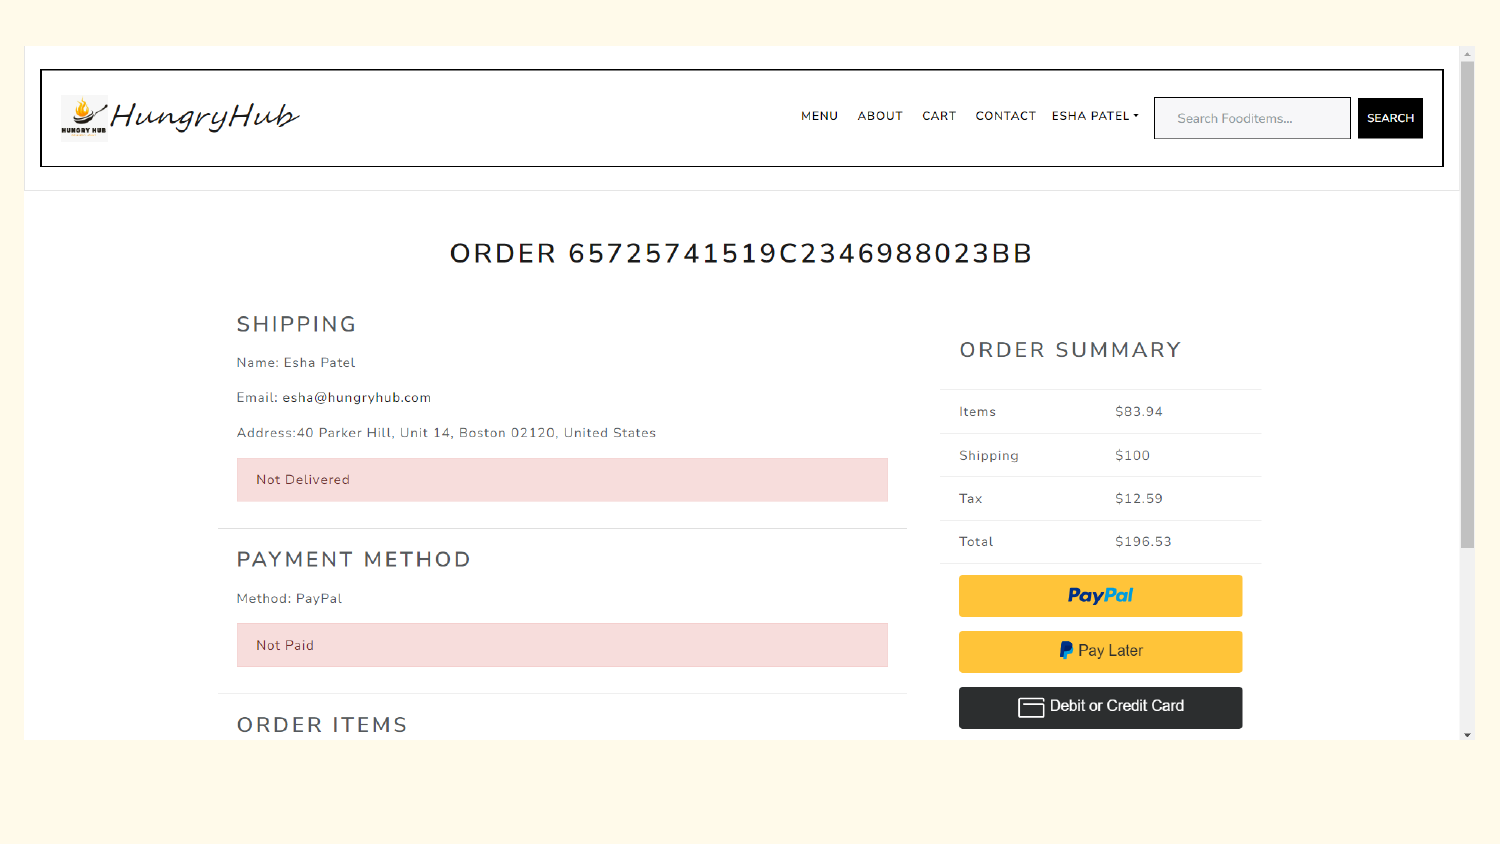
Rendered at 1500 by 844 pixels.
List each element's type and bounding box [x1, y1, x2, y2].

picture [24, 46, 1476, 740]
